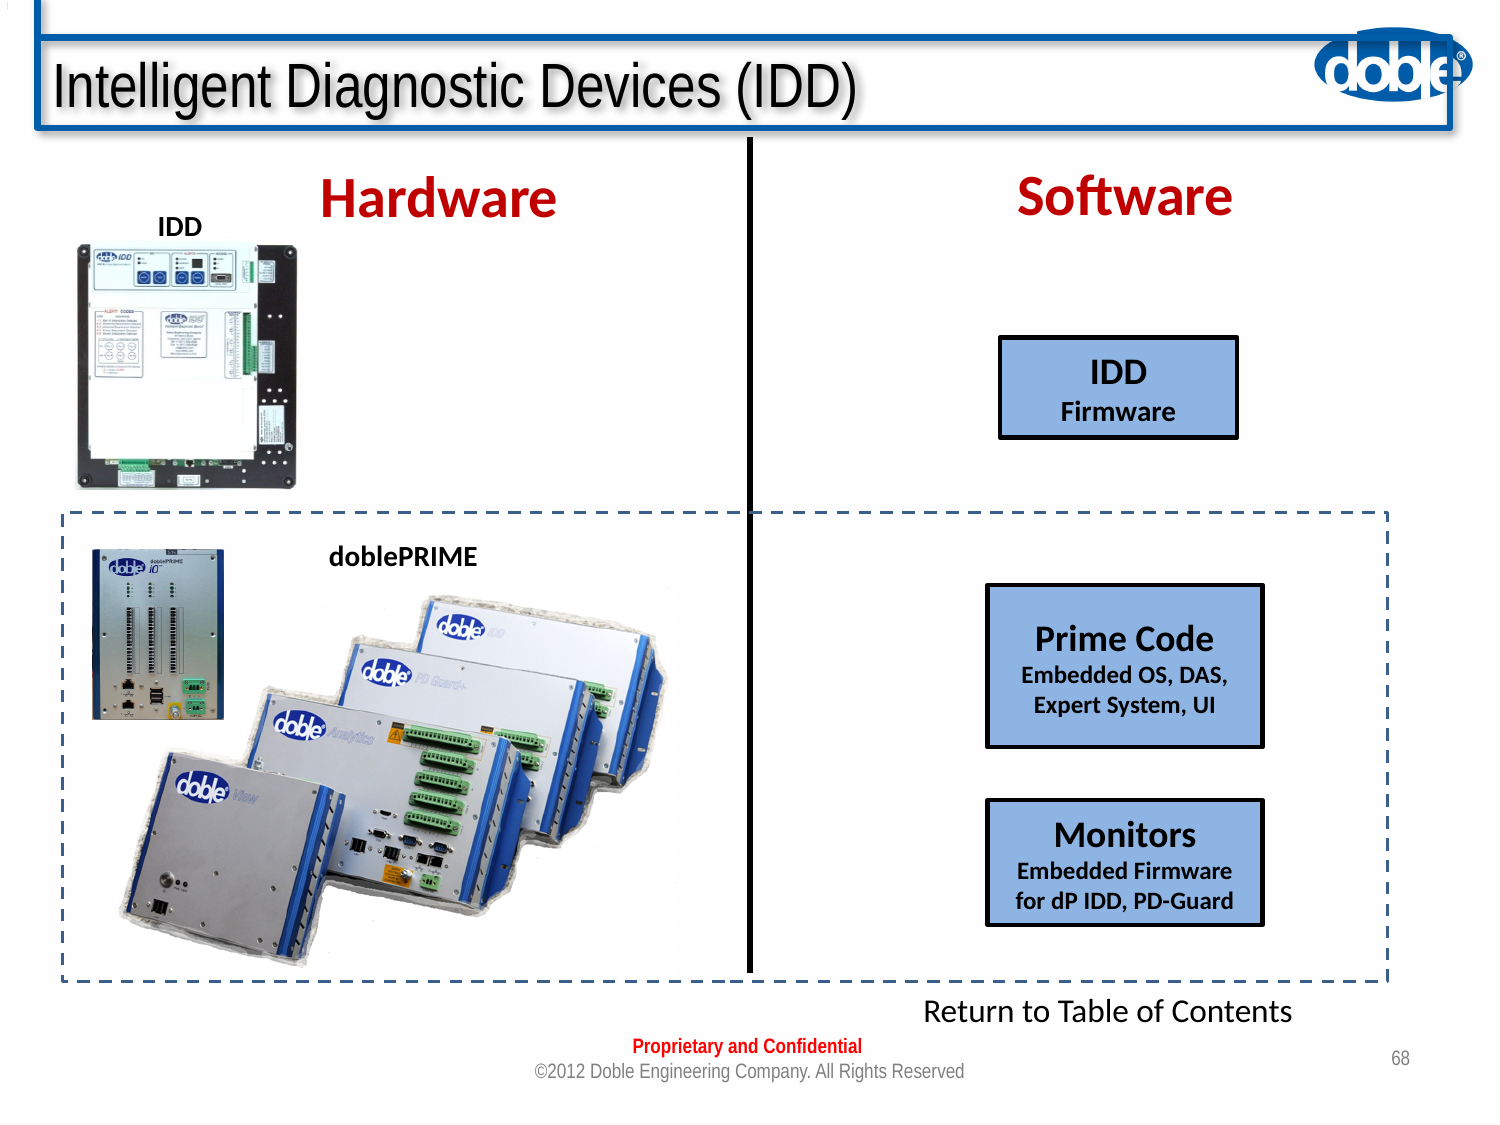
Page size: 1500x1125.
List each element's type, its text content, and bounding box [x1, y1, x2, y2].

text_box [60, 510, 1390, 984]
text_box Return to Table of Contents [908, 982, 1309, 1037]
text_box IDD Firmware [998, 335, 1239, 440]
text_box doblePRIME [298, 530, 509, 580]
title Intelligent Diagnostic Devices (IDD) [34, 34, 1453, 131]
text_box IDD [75, 199, 286, 235]
text_box Software [1002, 149, 1249, 235]
text_box Hardware [305, 151, 574, 237]
picture [0, 0, 1500, 1125]
